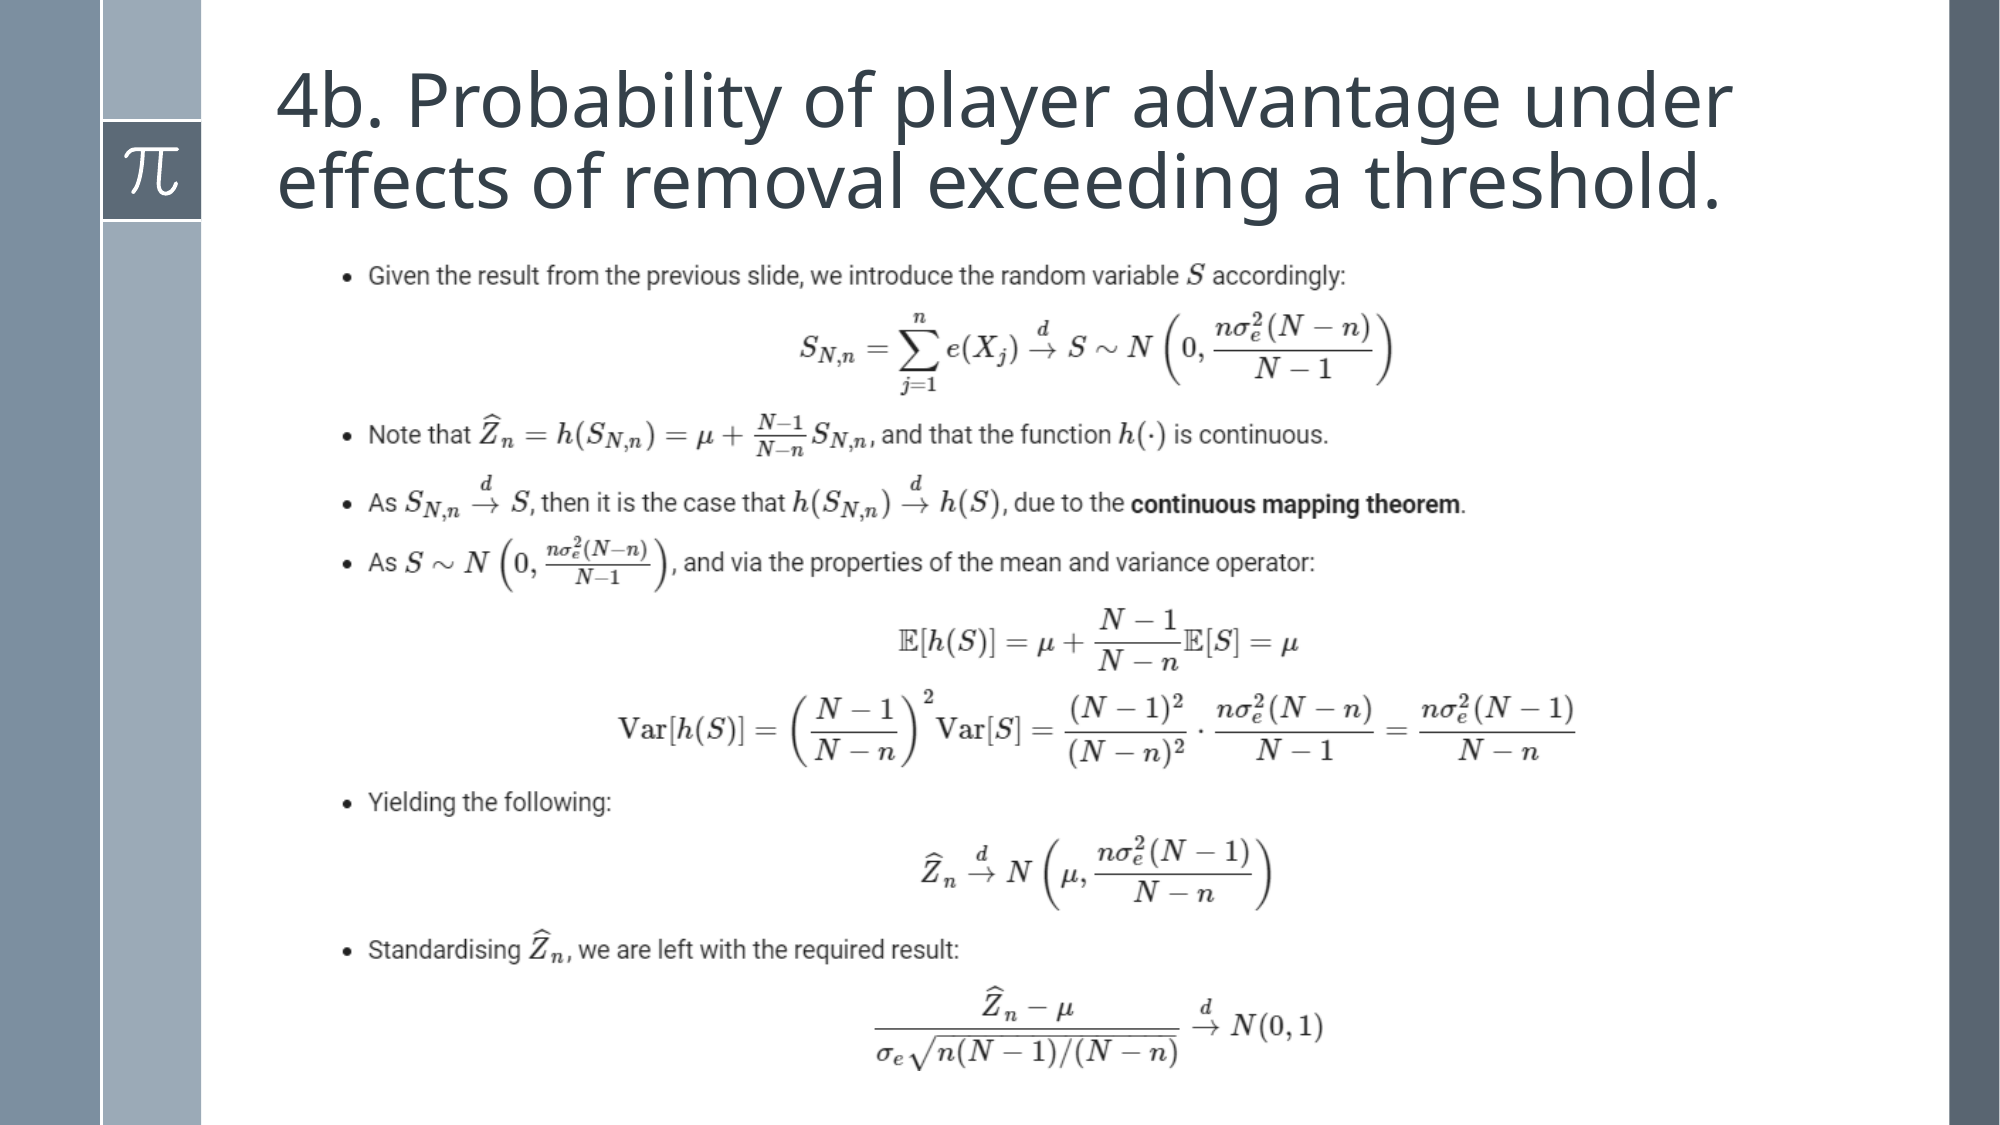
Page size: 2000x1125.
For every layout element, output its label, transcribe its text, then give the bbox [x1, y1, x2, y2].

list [326, 255, 1913, 1071]
title 4b. Probability of player advantage under effects of removal exceeding a threshold. [261, 29, 1867, 233]
